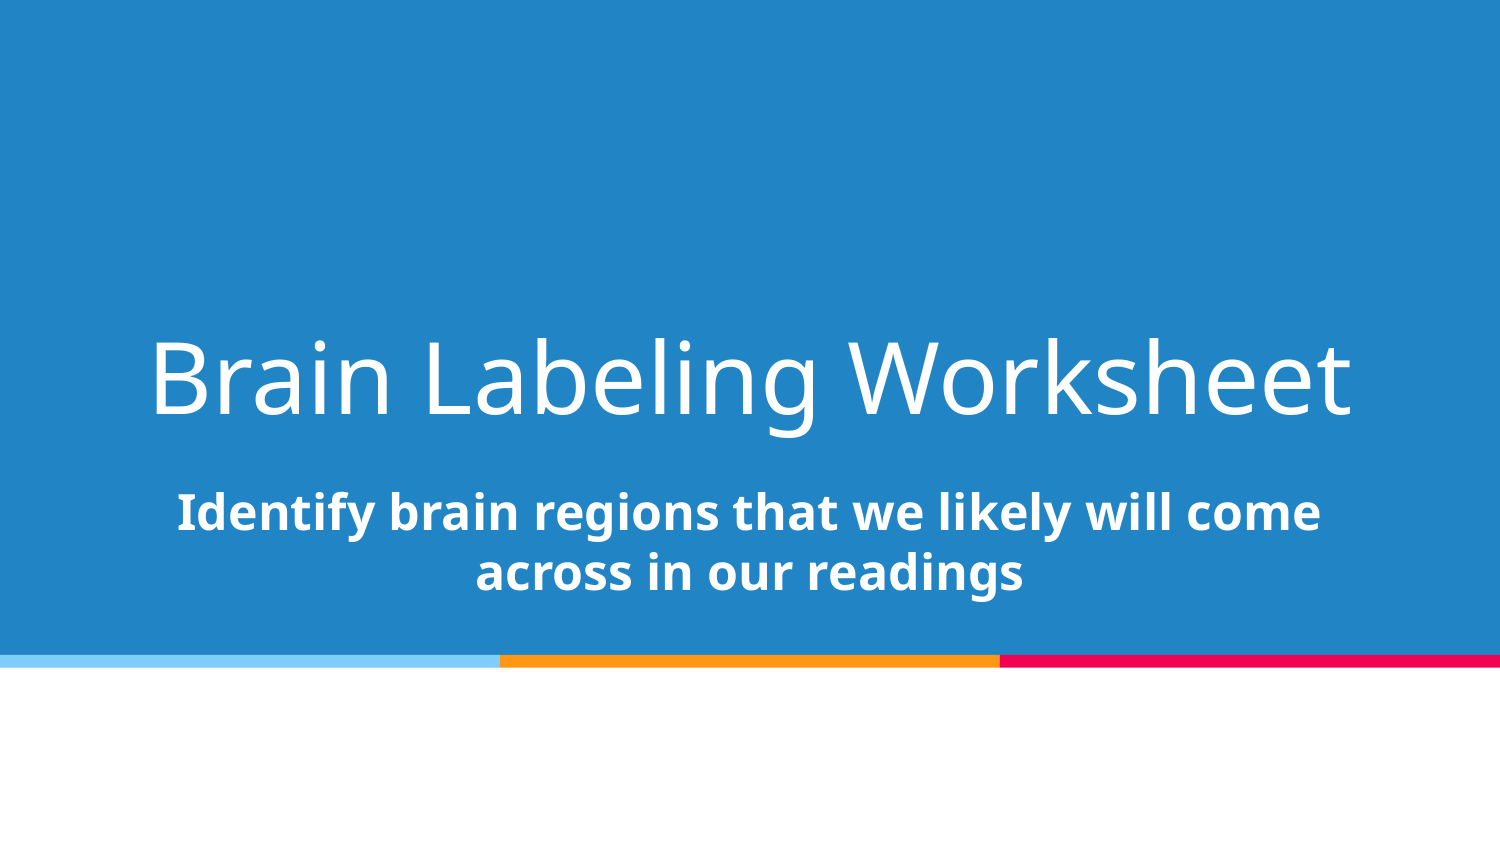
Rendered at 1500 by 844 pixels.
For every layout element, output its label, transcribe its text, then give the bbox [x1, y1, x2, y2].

title Brain Labeling Worksheet [112, 259, 1388, 450]
subtitle Identify brain regions that we likely will come across in our readings [112, 465, 1388, 595]
